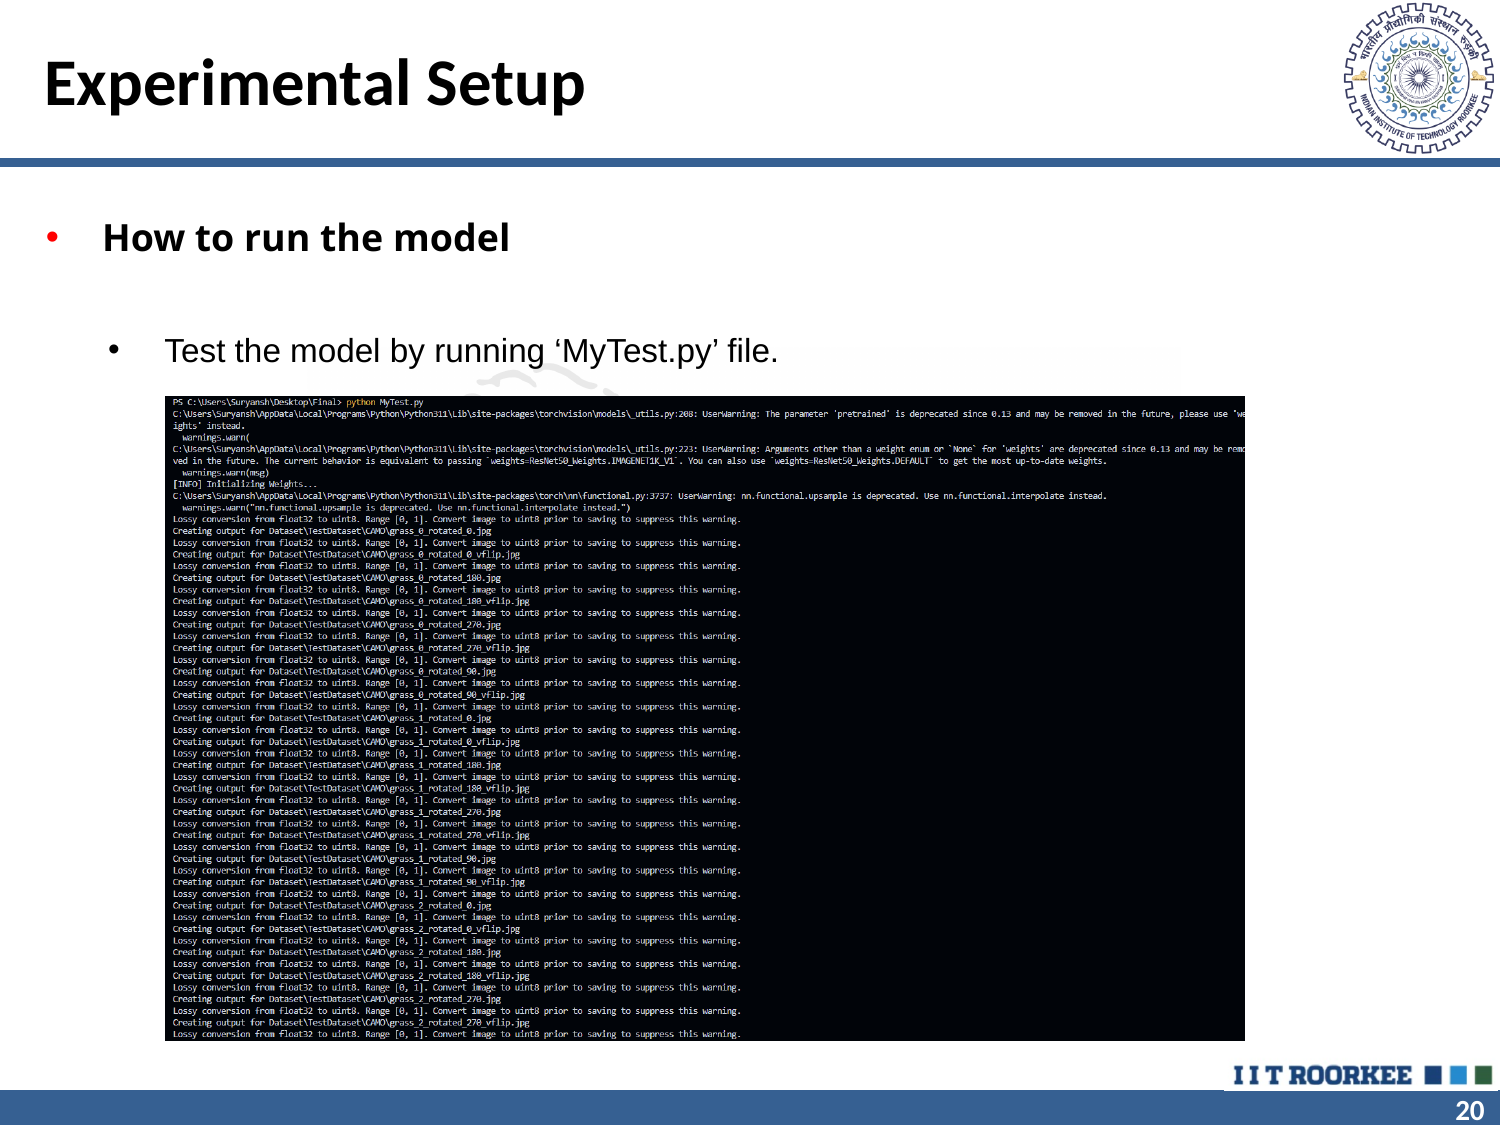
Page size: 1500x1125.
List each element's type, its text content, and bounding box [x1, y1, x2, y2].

title Experimental Setup [29, 33, 1185, 125]
picture [164, 396, 1245, 1041]
text_box Test the model by running ‘MyTest.py’ file. [93, 321, 1455, 377]
picture [1224, 1057, 1498, 1091]
list How to run the model [30, 206, 1470, 860]
picture [1339, 0, 1500, 158]
